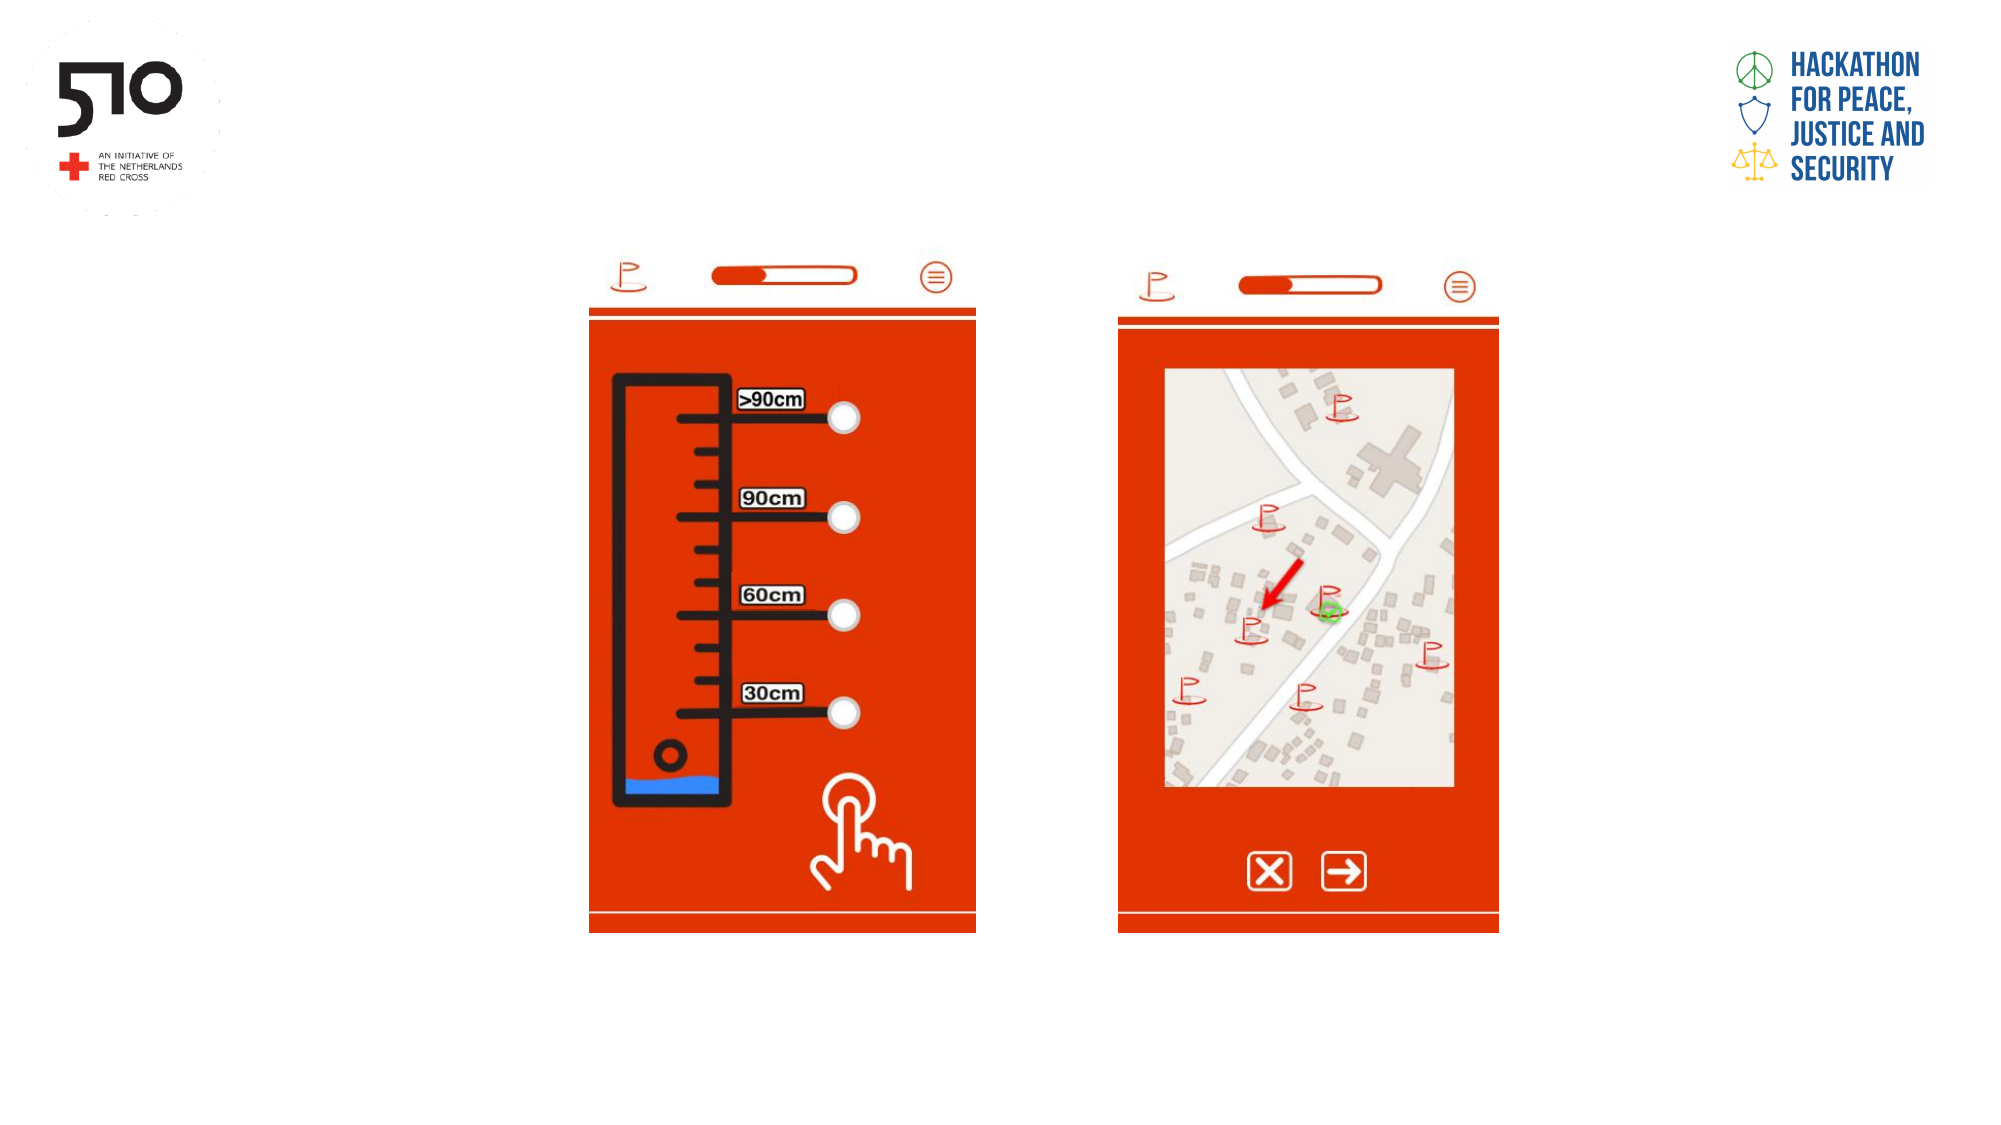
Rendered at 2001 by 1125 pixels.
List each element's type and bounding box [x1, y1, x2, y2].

picture [1728, 44, 1931, 188]
picture [1118, 257, 1499, 933]
picture [589, 247, 976, 933]
picture [21, 16, 221, 216]
